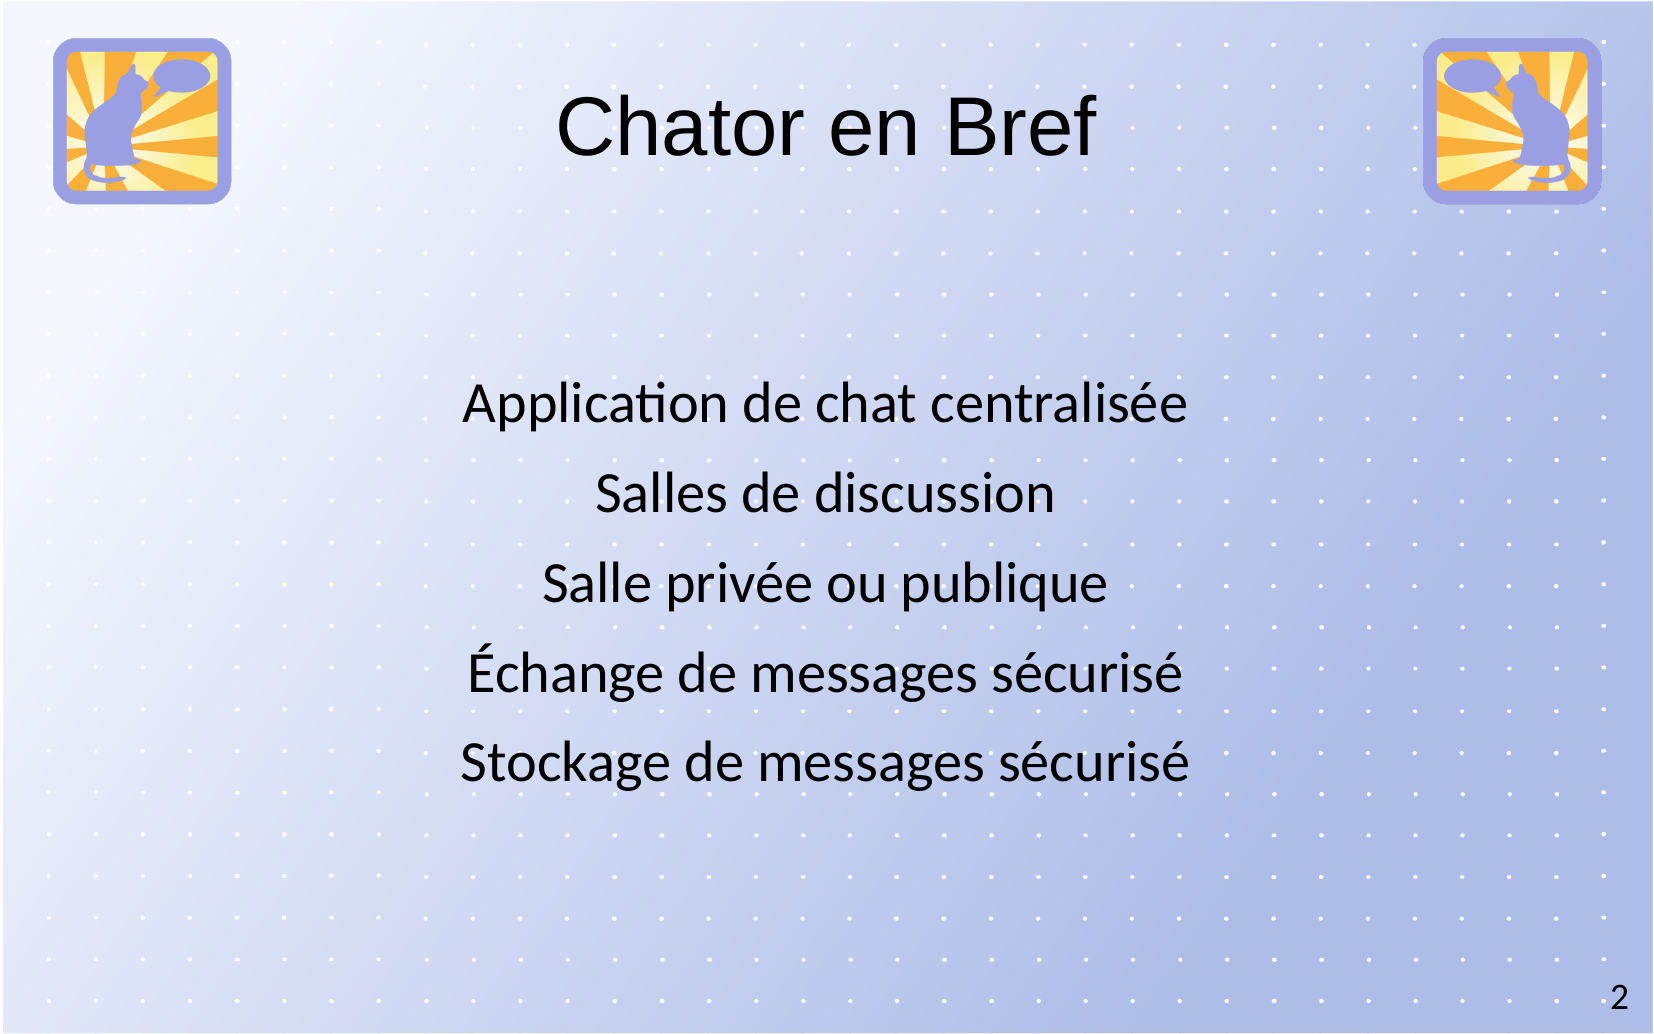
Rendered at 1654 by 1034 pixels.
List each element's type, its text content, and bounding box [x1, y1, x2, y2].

text_box 2 [1595, 964, 1642, 1025]
list Application de chat centralisée Salles de discussion Salle privée ou publique Échange de messages sécurisé Stockage de messages sécurisé [47, 272, 1535, 872]
title Chator en Bref [240, 40, 1413, 214]
picture [0, 0, 1654, 1034]
